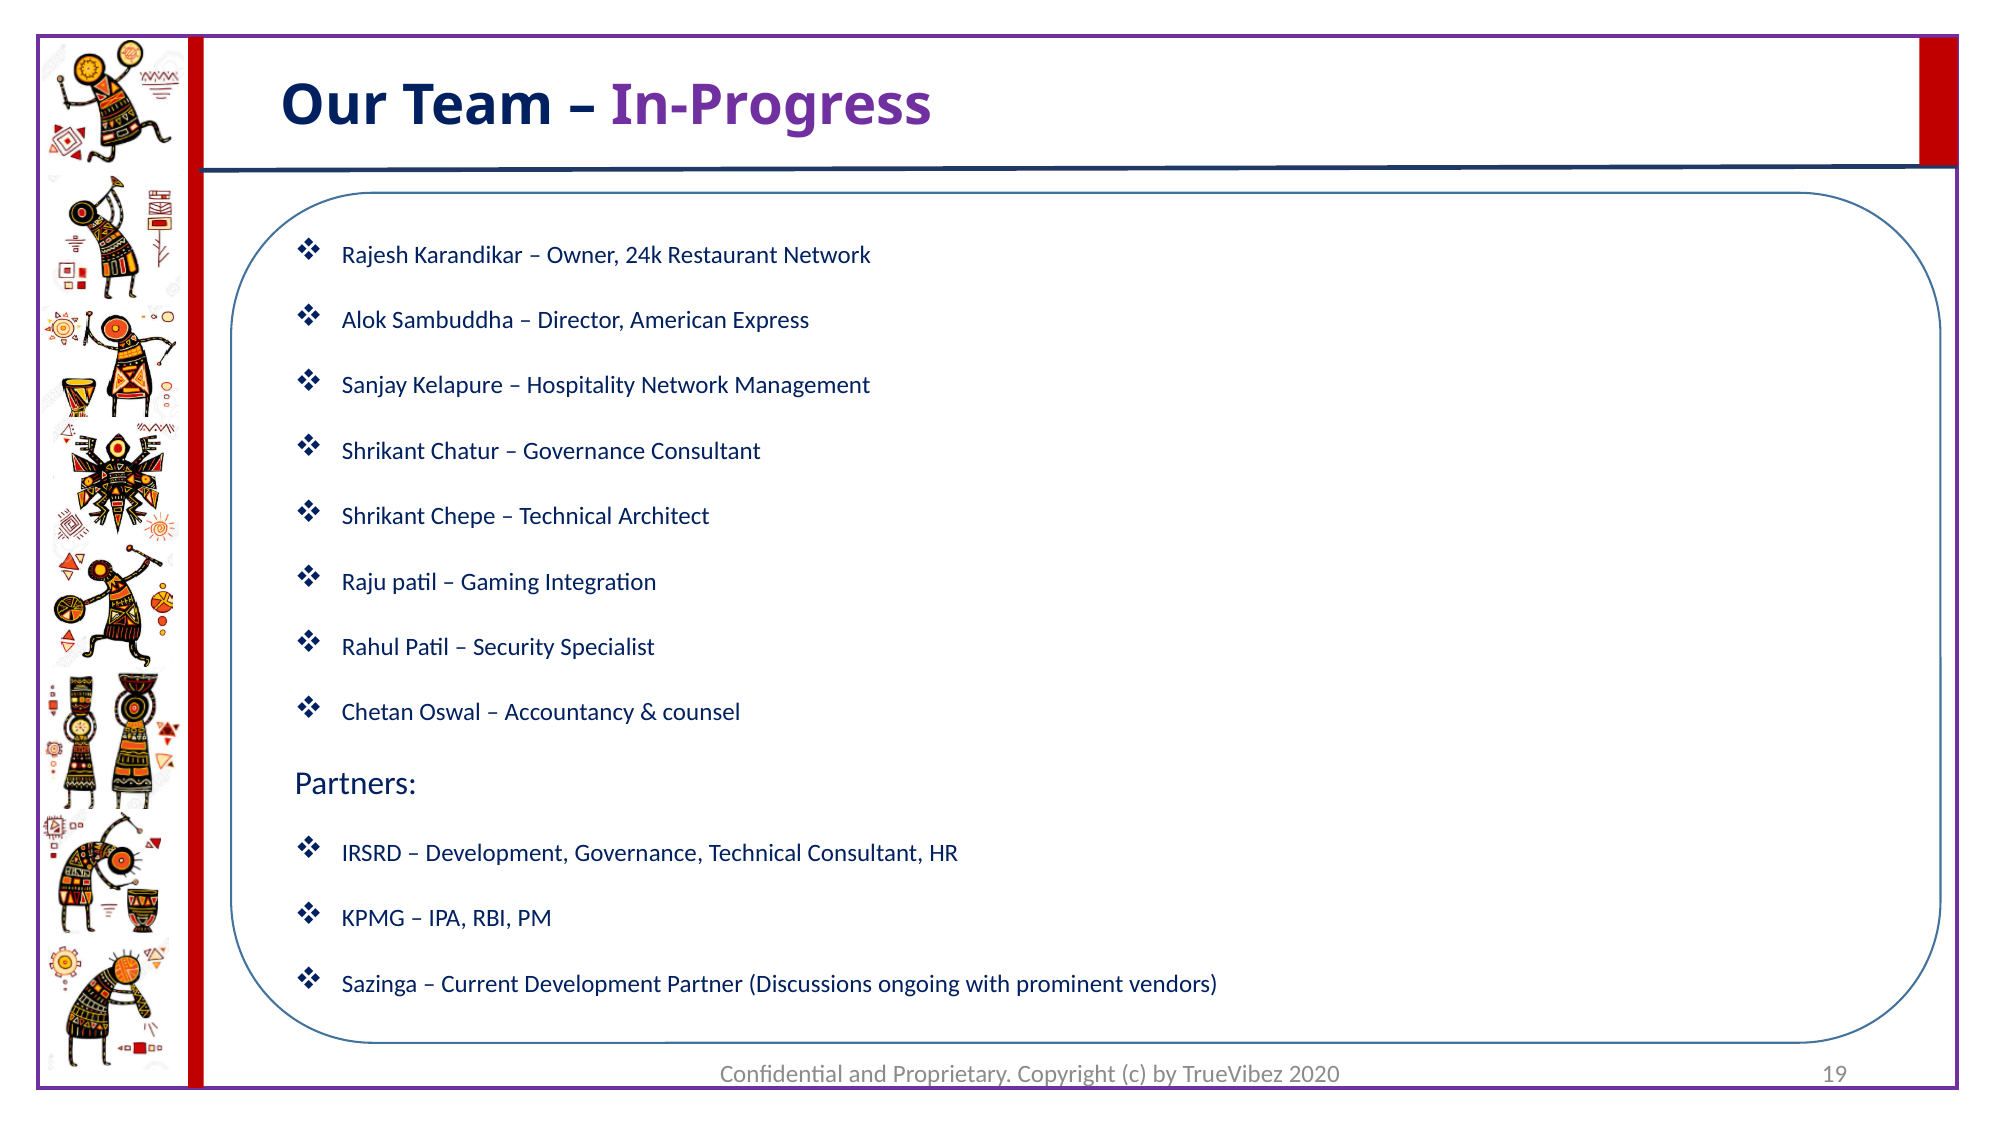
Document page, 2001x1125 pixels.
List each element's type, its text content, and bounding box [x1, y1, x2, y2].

picture [42, 175, 181, 301]
picture [42, 305, 182, 934]
slide_number 19 [1412, 1042, 1863, 1103]
picture [47, 937, 169, 1070]
picture [42, 40, 184, 171]
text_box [199, 166, 1958, 171]
text_box [1918, 37, 1959, 167]
text_box [187, 36, 205, 1089]
footer Confidential and Proprietary. Copyright (c) by TrueVibez 2020 [692, 1042, 1368, 1103]
text_box [37, 35, 1958, 1089]
text_box Rajesh Karandikar – Owner, 24k Restaurant Network Alok Sambuddha – Director, American Express Sanjay Kelapure – Hospitality Network Management Shrikant Chatur – Governance Consultant Shrikant Chepe – Technical Architect Raju patil – Gaming Integration Rahul Patil – Security Specialist Chetan Oswal – Accountancy & counsel Partners: IRSRD – Development, Governance, Technical Consultant, HR KPMG – IPA, RBI, PM Sazinga – Current Development Partner (Discussions ongoing with prominent vendors) [230, 191, 1942, 1044]
text_box Our Team – In-Progress [266, 60, 1304, 143]
